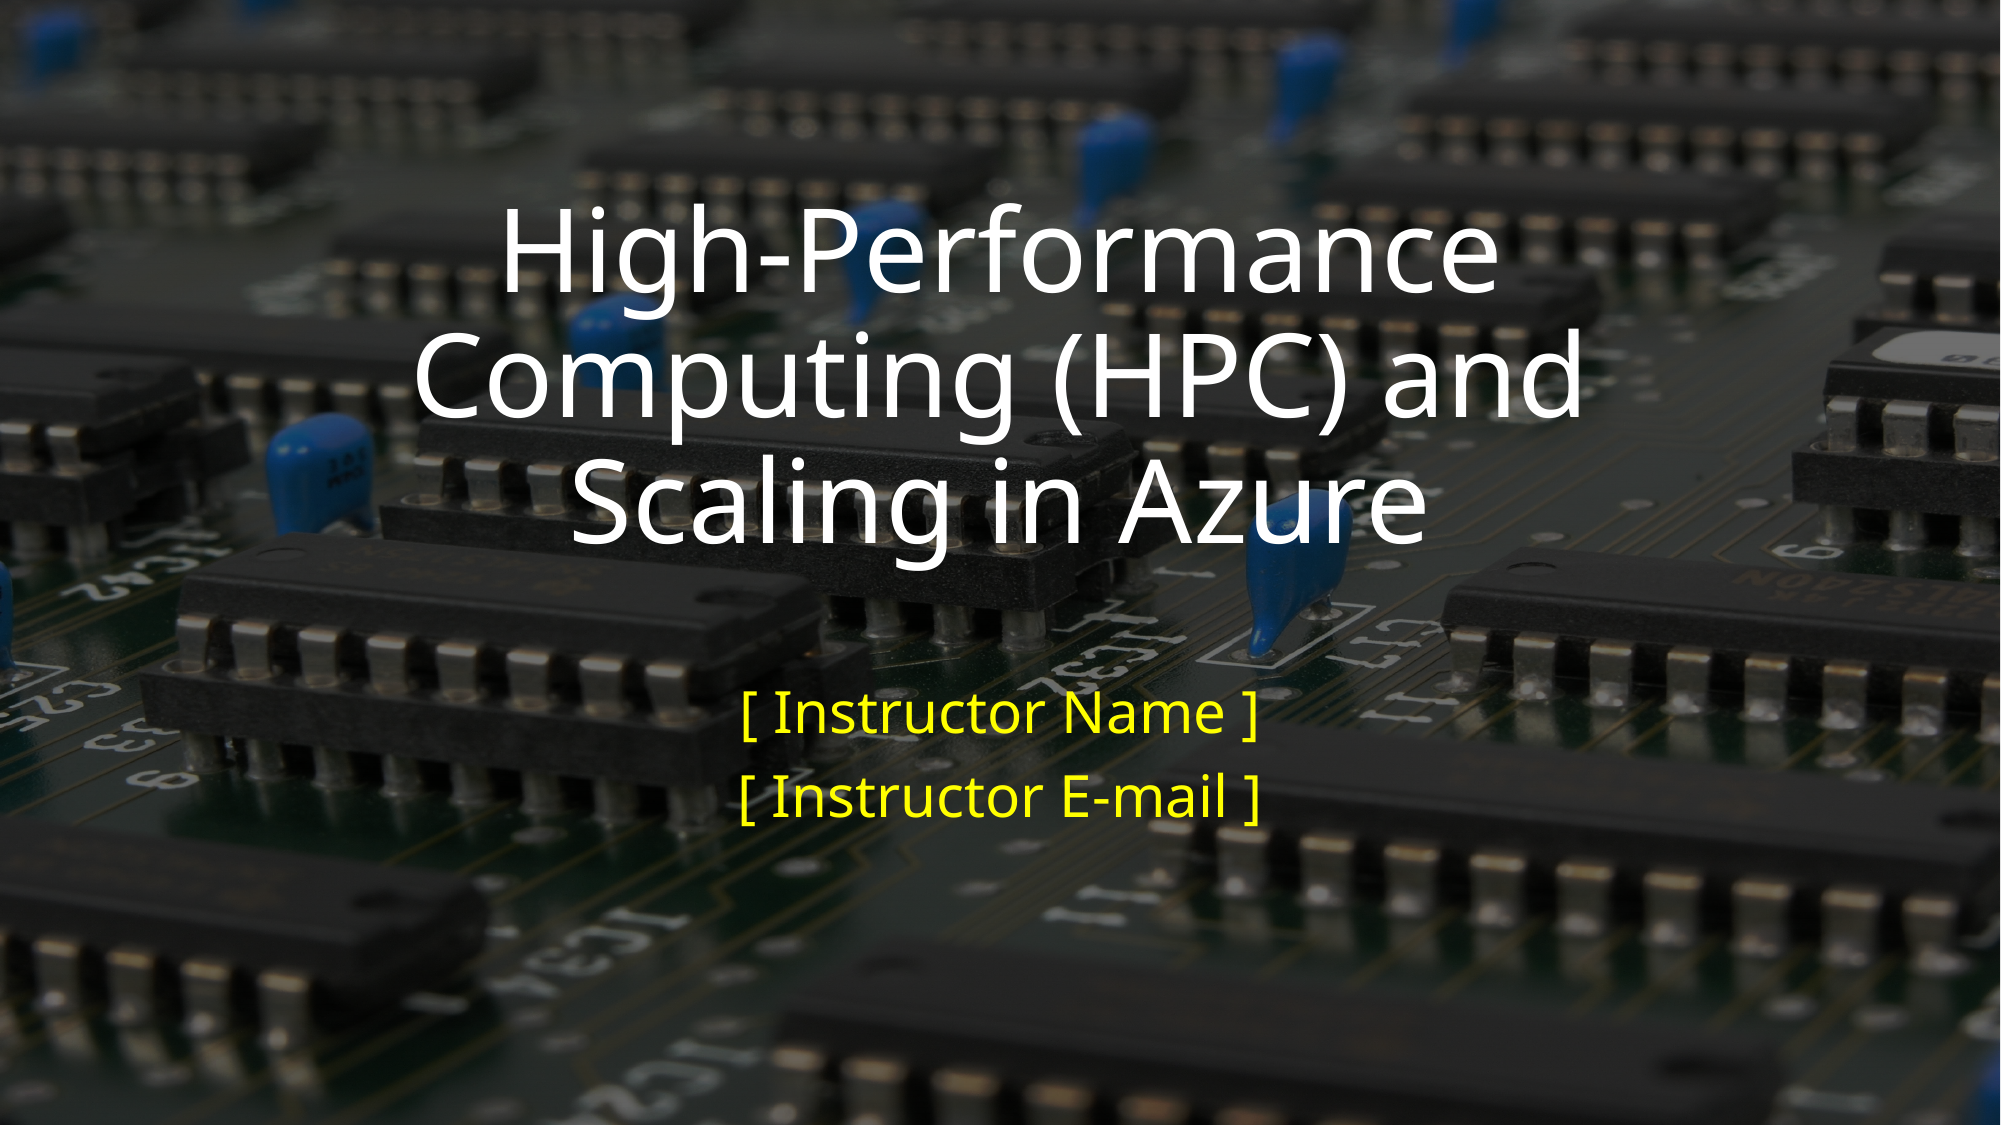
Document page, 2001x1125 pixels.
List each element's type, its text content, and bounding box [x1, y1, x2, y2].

text_box [ Instructor Name ] [ Instructor E-mail ] [249, 585, 1750, 857]
picture [0, 0, 2001, 1125]
text_box High-Performance Computing (HPC) and Scaling in Azure [249, 184, 1750, 576]
